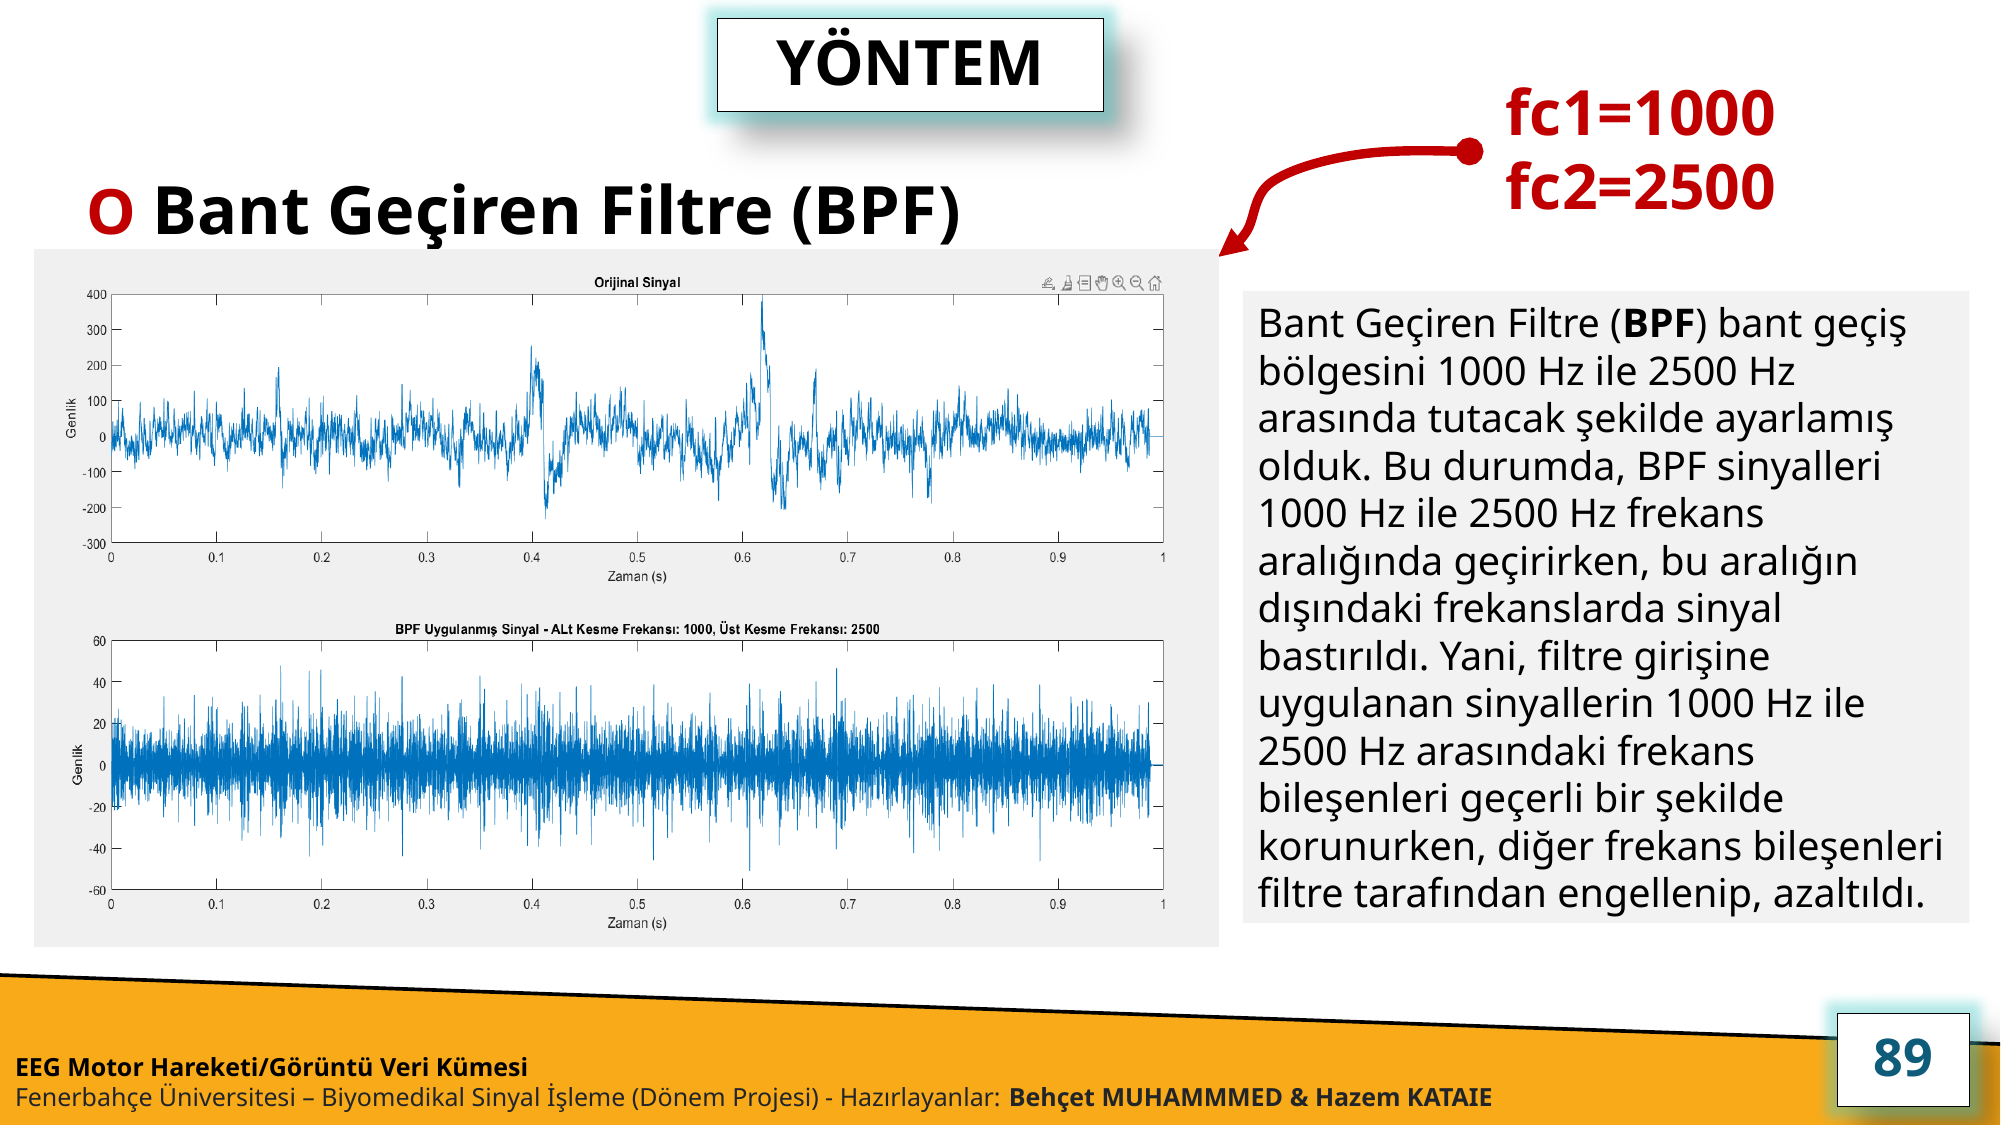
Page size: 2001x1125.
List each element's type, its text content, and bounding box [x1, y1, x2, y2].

text_box yöntem [717, 18, 1104, 112]
text_box 89 [1837, 1013, 1970, 1107]
text_box [1219, 145, 1476, 257]
text_box O Bant Geçiren Filtre (BPF) [34, 160, 1015, 249]
text_box Bant Geçiren Filtre (BPF) bant geçiş bölgesini 1000 Hz ile 2500 Hz arasında tutacak şekilde ayarlamış olduk. Bu durumda, BPF sinyalleri 1000 Hz ile 2500 Hz frekans aralığında geçirirken, bu aralığın dışındaki frekanslarda sinyal bastırıldı. Yani, filtre girişine uygulanan sinyallerin 1000 Hz ile 2500 Hz arasındaki frekans bileşenleri geçerli bir şekilde korunurken, diğer frekans bileşenleri filtre tarafından engellenip, azaltıldı. [1242, 290, 1970, 923]
text_box fc1=1000 fc2=2500 [1490, 65, 1878, 230]
footer EEG Motor Hareketi/Görüntü Veri Kümesi Fenerbahçe Üniversitesi – Biyomedikal Sinyal İşleme (Dönem Projesi) - Hazırlayanlar: Behçet MUHAMMMED & Hazem KATAIE [0, 1044, 1523, 1118]
picture [34, 249, 1219, 947]
